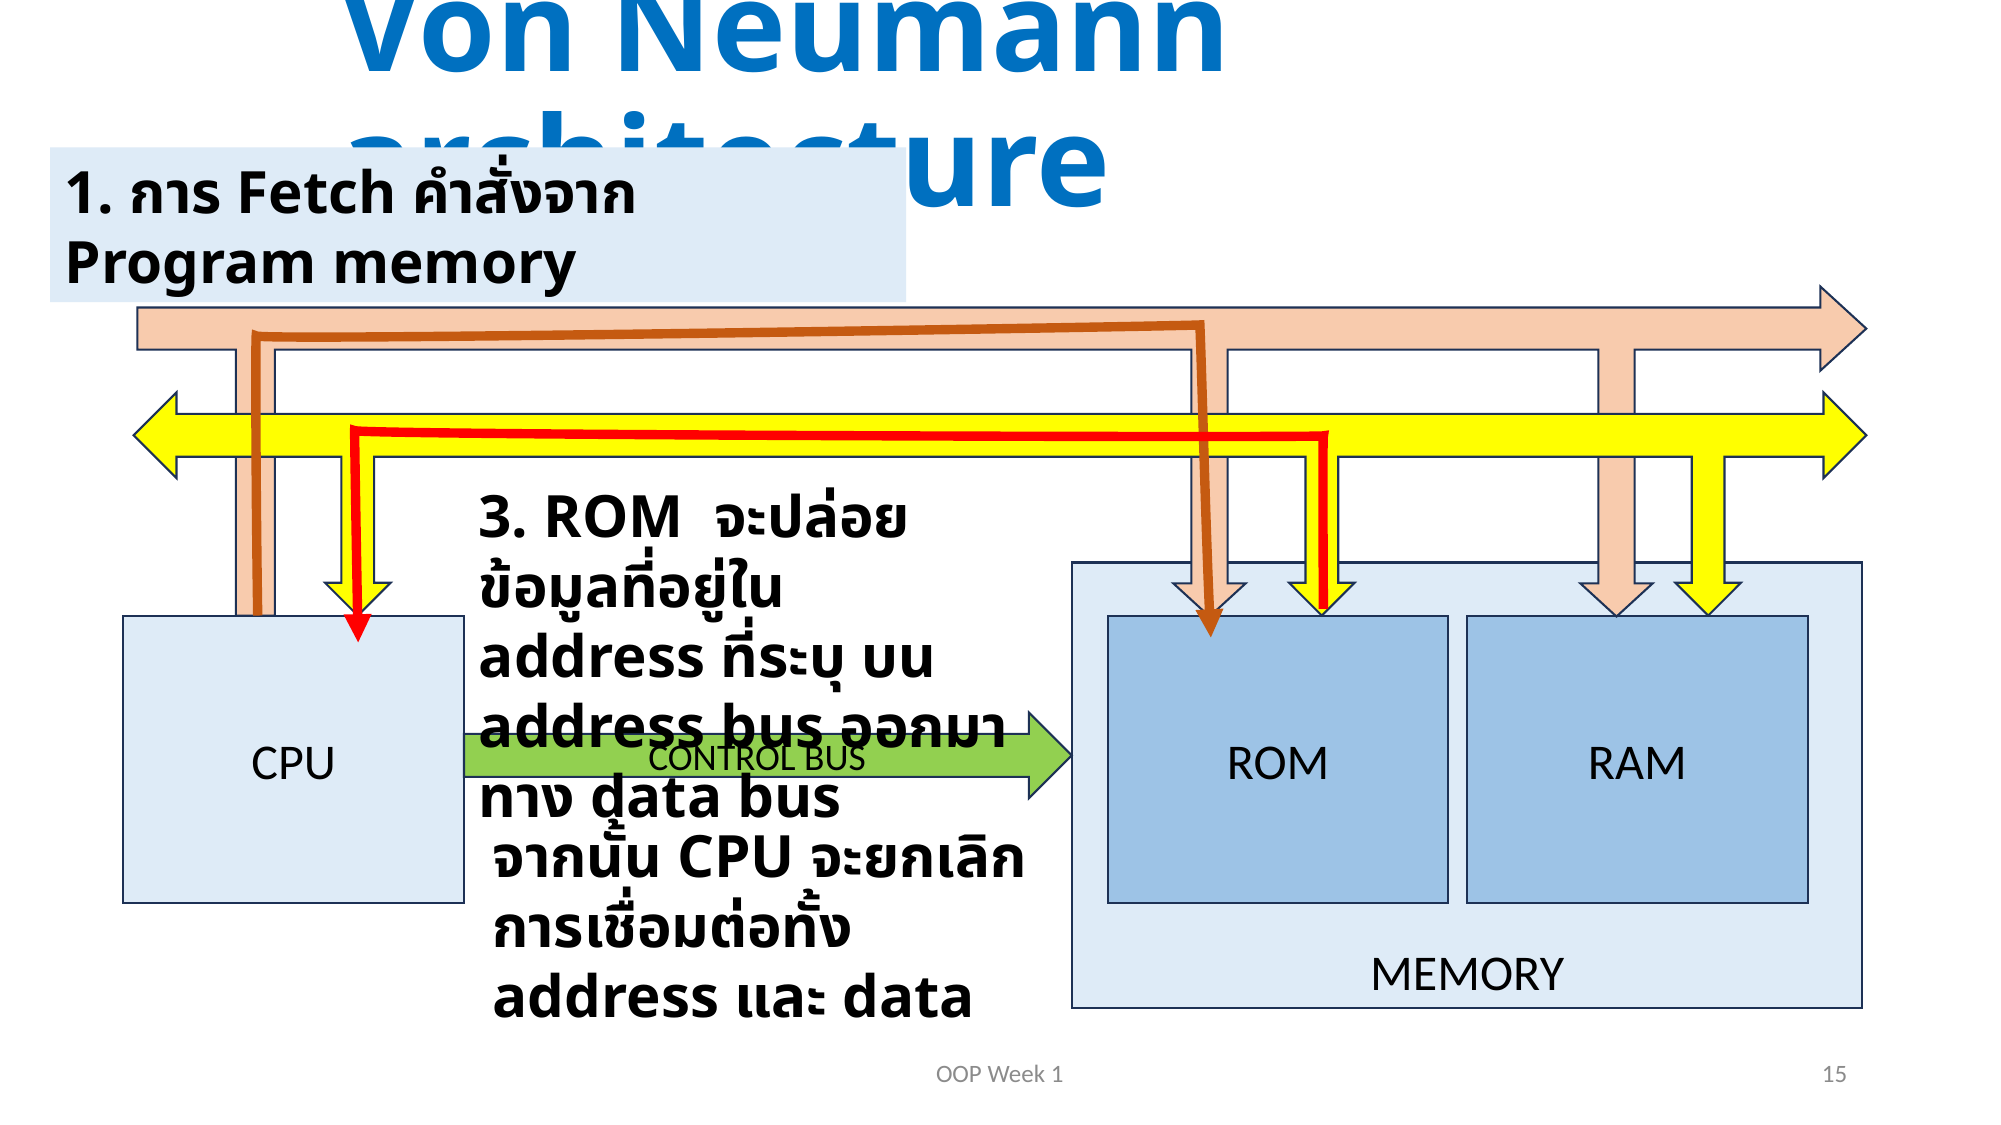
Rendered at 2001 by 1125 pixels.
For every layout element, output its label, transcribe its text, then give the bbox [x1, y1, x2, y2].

text_box [136, 284, 1868, 412]
text_box [1577, 458, 1656, 618]
footer OOP Week 1 [662, 1042, 1338, 1103]
title Von Neumann architecture [324, 5, 1675, 193]
text_box CONTROL BUS [1040, 722, 1074, 789]
text_box [1040, 613, 1217, 638]
text_box [254, 323, 1205, 618]
text_box ROM [1107, 615, 1449, 904]
text_box [351, 429, 1325, 643]
text_box จากนั้น CPU จะยกเลิกการเชื่อมต่อทั้ง address และ data [477, 811, 1054, 1037]
text_box RAM [1466, 615, 1809, 904]
slide_number 15 [1412, 1042, 1863, 1103]
text_box CPU [122, 615, 465, 904]
text_box 1. การ Fetch คำสั่งจาก Program memory [50, 147, 907, 303]
text_box [1204, 389, 1868, 618]
text_box 3. ROM จะปล่อยข้อมูลที่อยู่ใน address ที่ระบุ บน address bus ออกมาทาง data bus [464, 472, 1040, 837]
text_box [132, 389, 255, 481]
text_box [234, 458, 276, 617]
text_box MEMORY [1071, 561, 1863, 1009]
